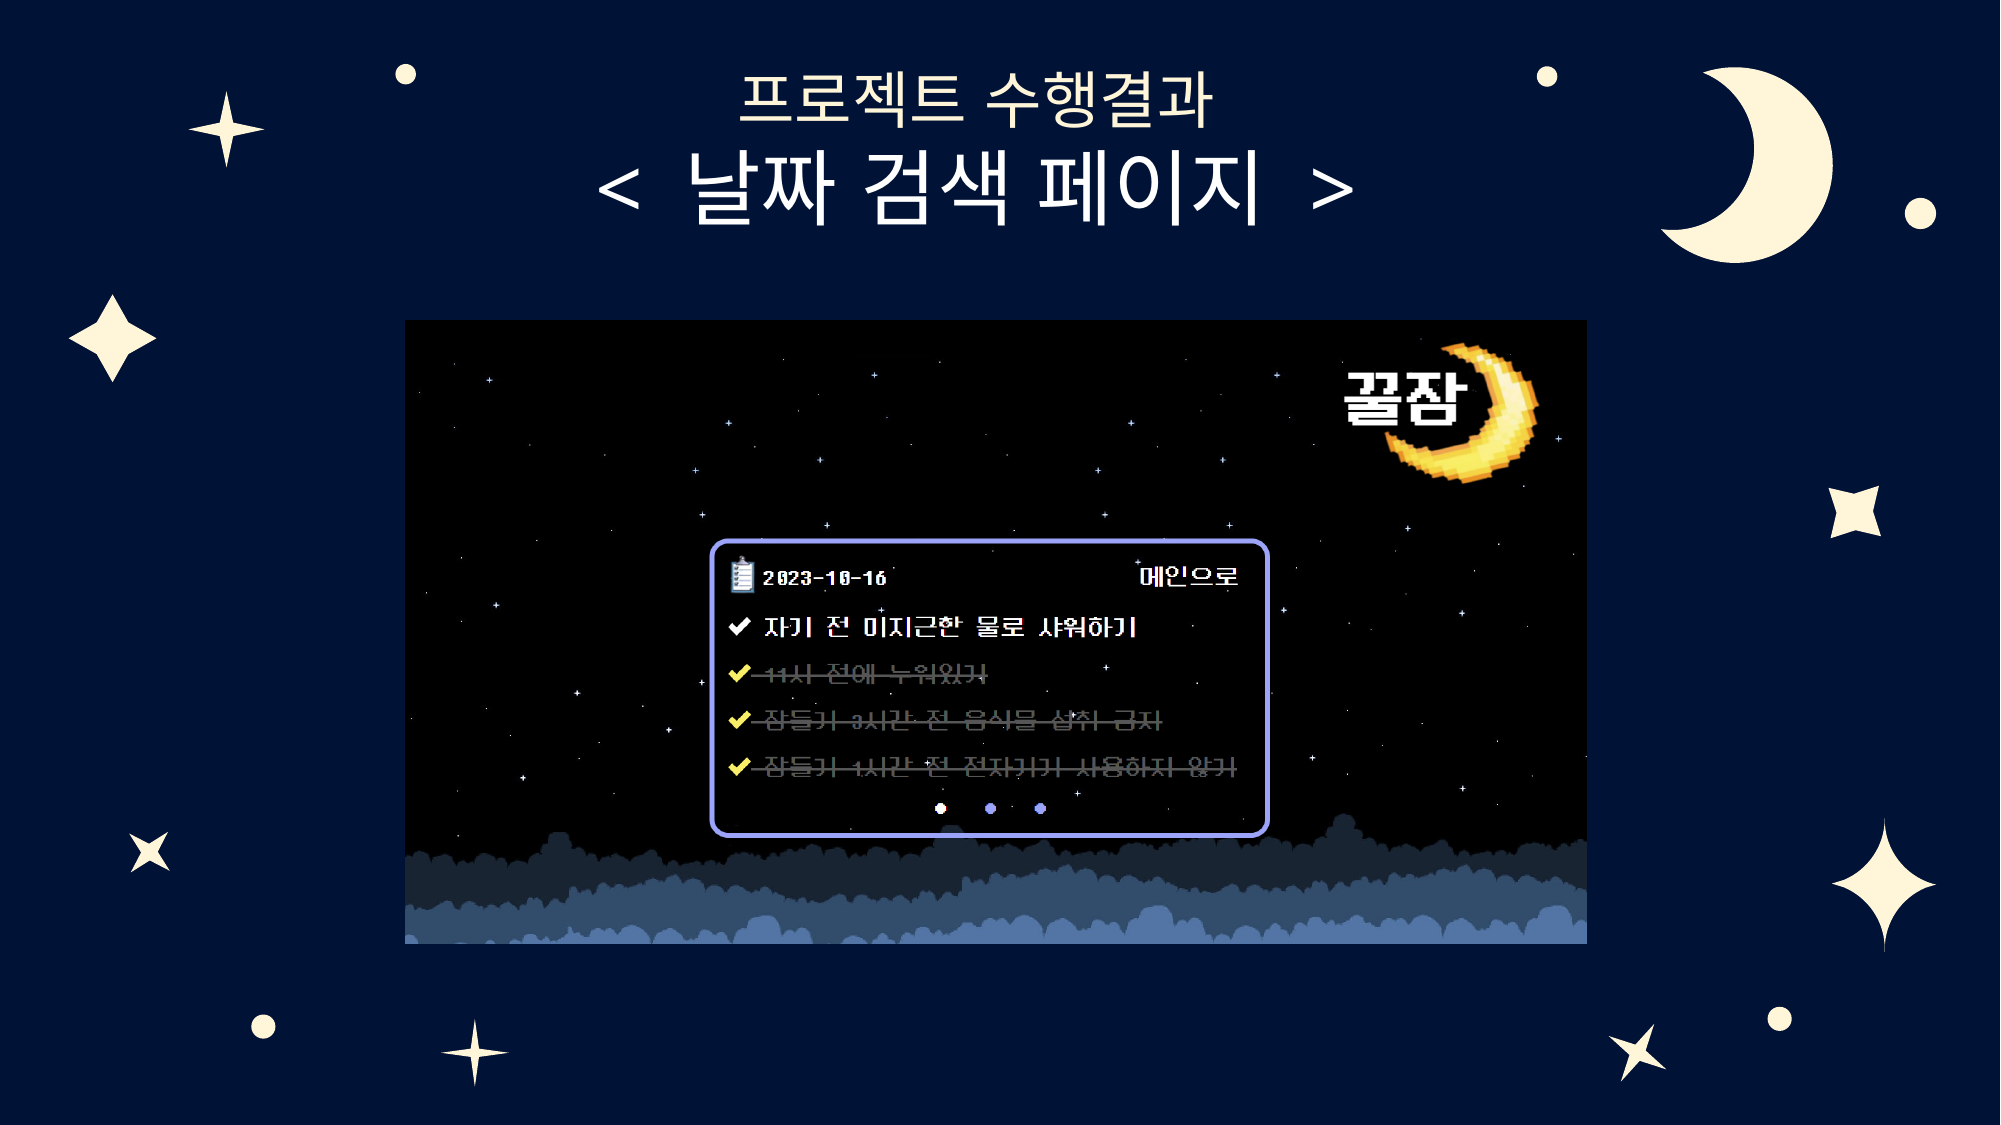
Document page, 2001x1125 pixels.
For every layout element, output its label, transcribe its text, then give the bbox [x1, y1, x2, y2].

text_box [188, 91, 265, 168]
text_box 프로젝트 수행결과 < 날짜 검색 페이지 > [401, 53, 1551, 244]
text_box [440, 1018, 509, 1087]
text_box [66, 292, 159, 385]
text_box [1826, 484, 1883, 540]
text_box [1903, 196, 1938, 231]
text_box [1658, 66, 1834, 264]
text_box [250, 1013, 277, 1040]
picture [405, 320, 1587, 944]
text_box [1535, 65, 1559, 88]
text_box [1766, 1005, 1793, 1032]
text_box [1828, 817, 1937, 954]
text_box [394, 64, 401, 85]
text_box [126, 828, 173, 876]
text_box [1608, 1023, 1668, 1083]
